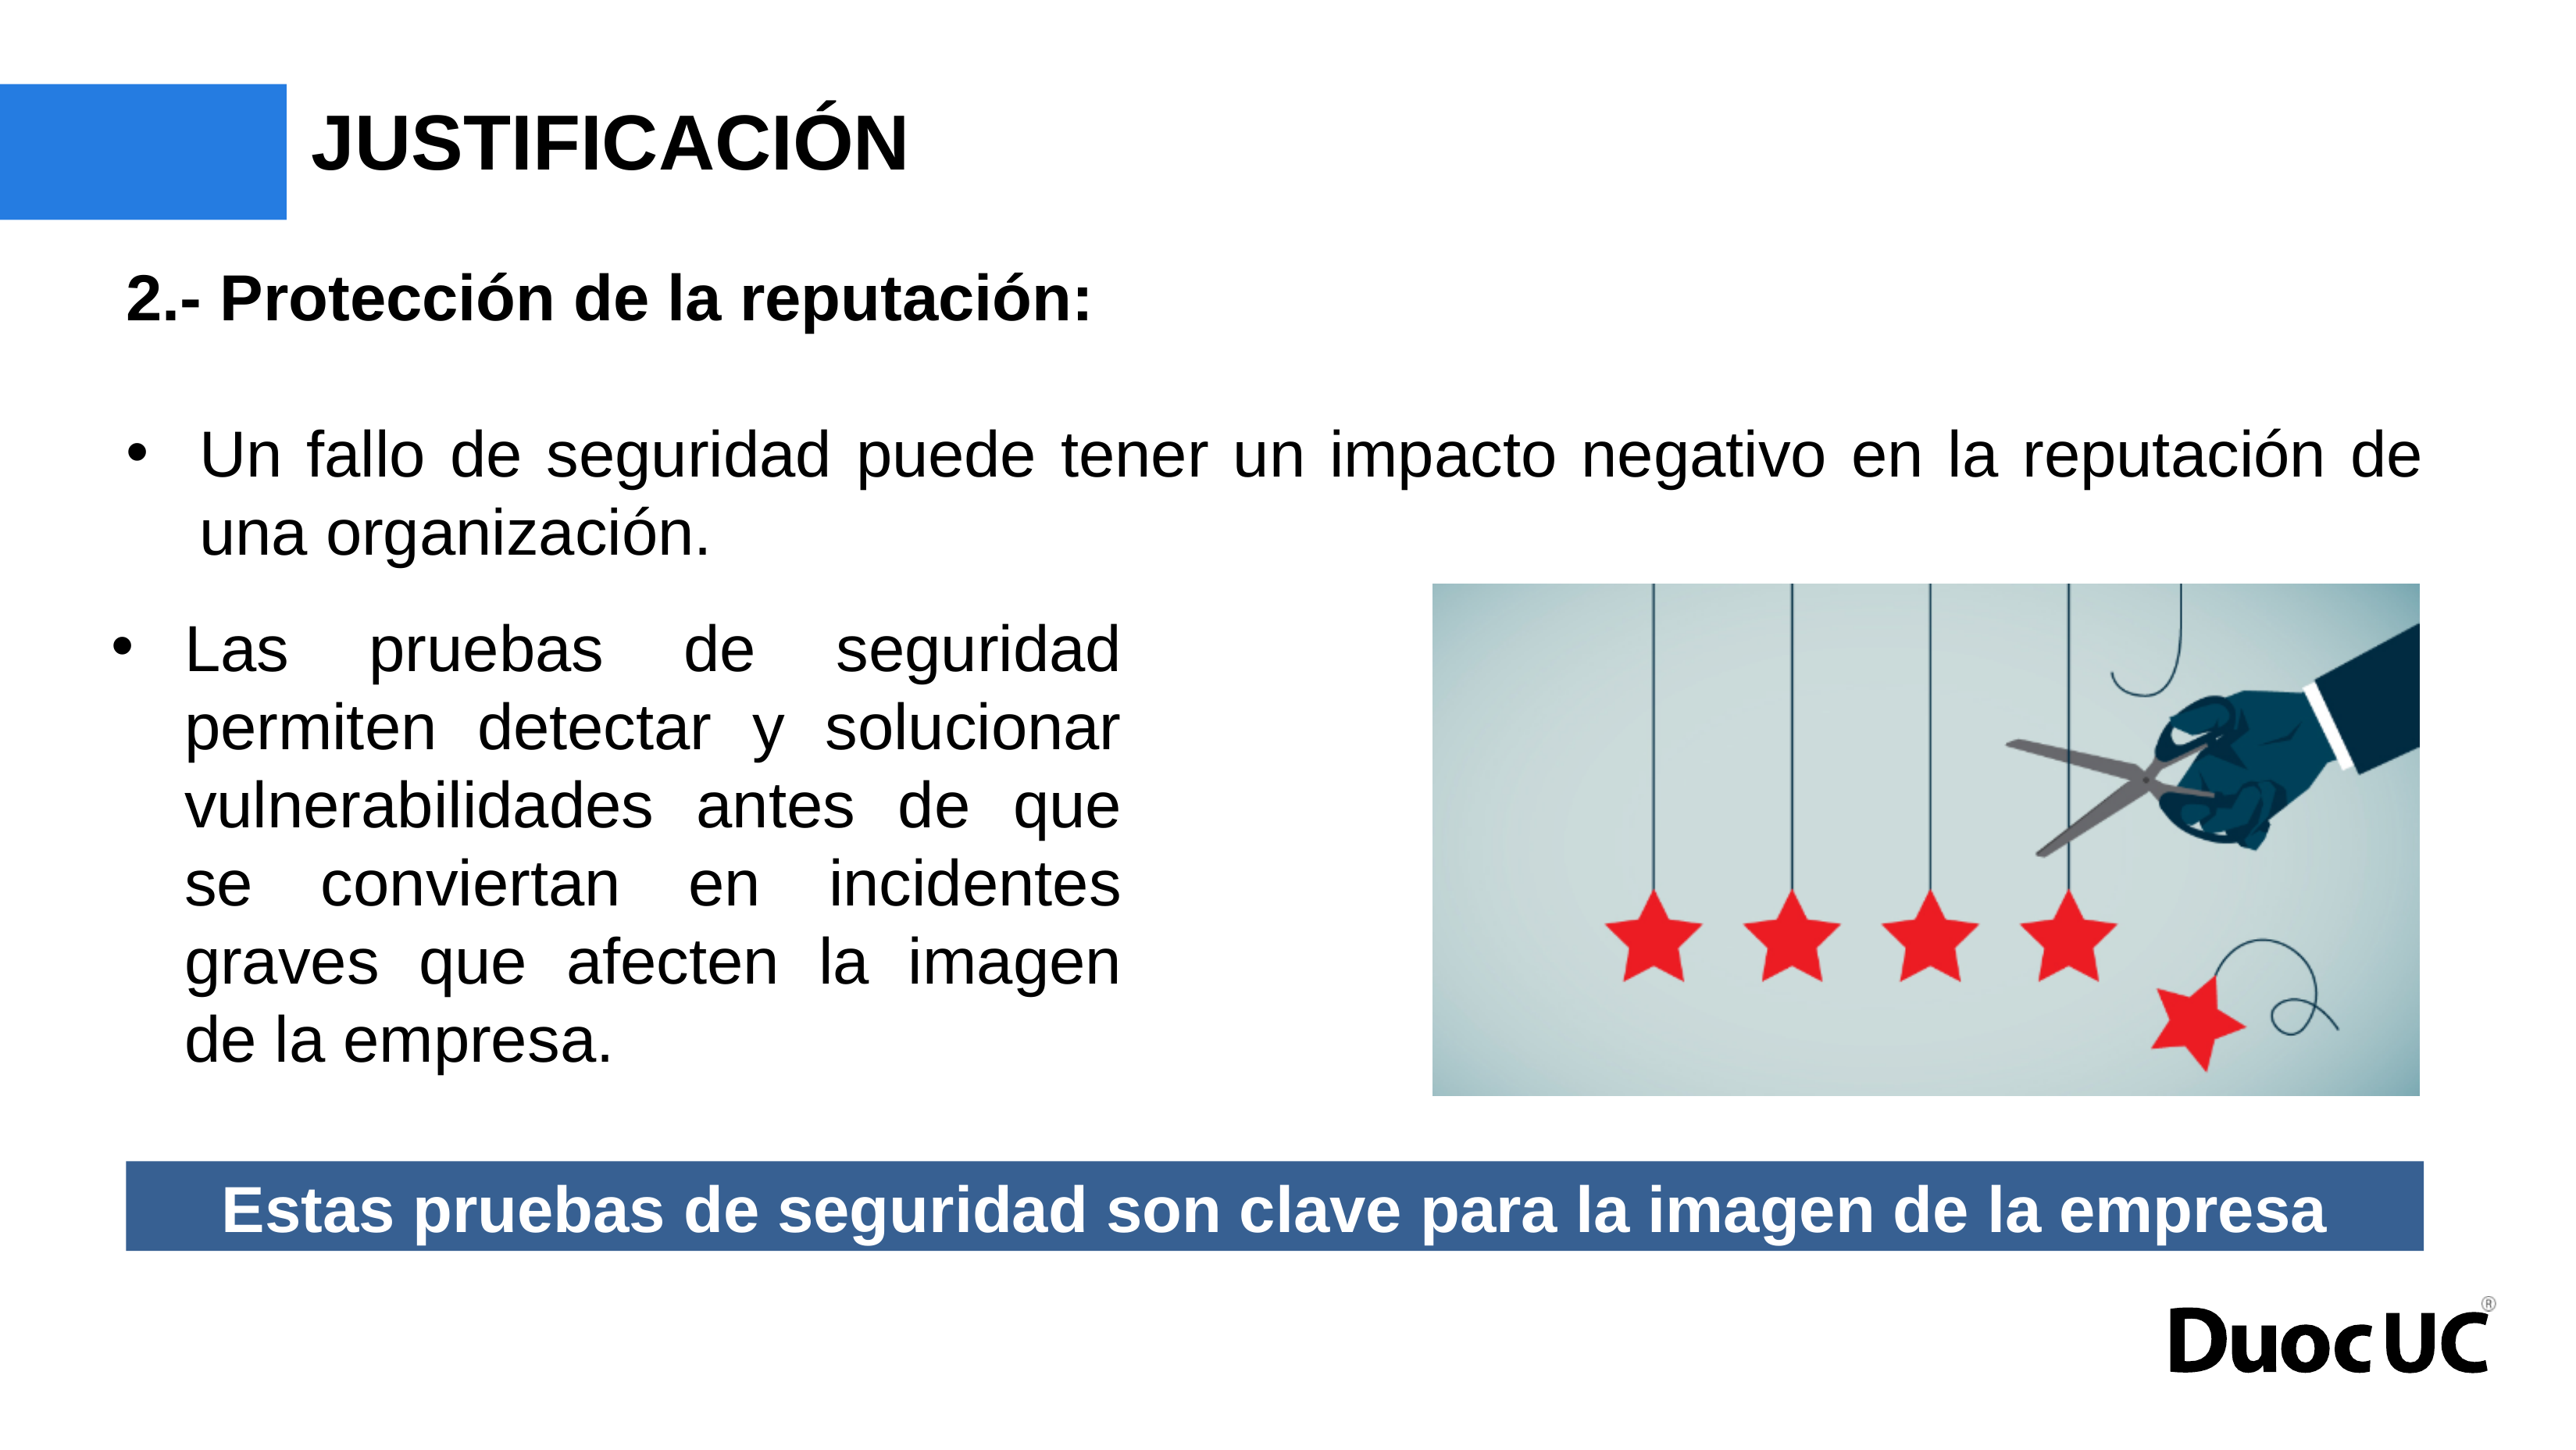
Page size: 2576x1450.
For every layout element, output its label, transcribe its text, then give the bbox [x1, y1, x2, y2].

text_box Estas pruebas de seguridad son clave para la imagen de la empresa [126, 1161, 2424, 1252]
picture [1432, 584, 2420, 1096]
title JUSTIFICACIÓN [311, 91, 2489, 187]
text_box 2.- Protección de la reputación: Un fallo de seguridad puede tener un impacto negativo en la reputación de una organización. [126, 255, 2424, 569]
text_box Las pruebas de seguridad permiten detectar y solucionar vulnerabilidades antes de que se conviertan en incidentes graves que afecten la imagen de la empresa. [111, 606, 1122, 1076]
picture [2481, 1296, 2496, 1312]
